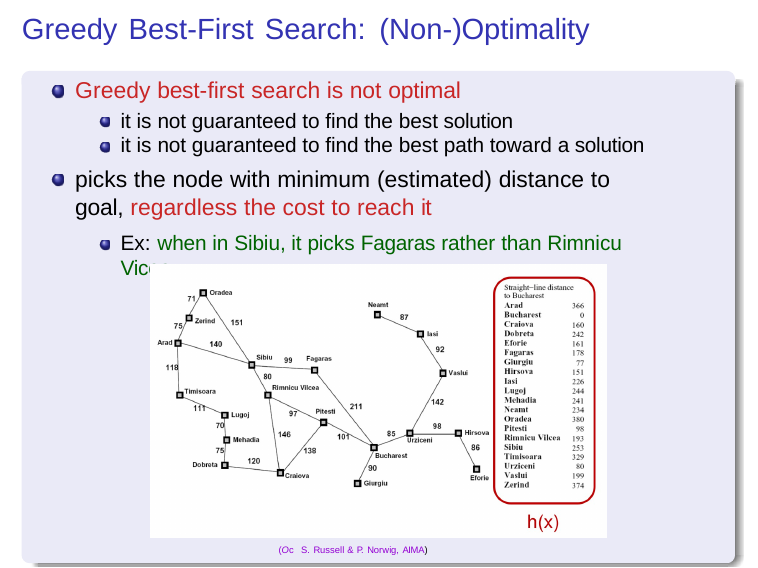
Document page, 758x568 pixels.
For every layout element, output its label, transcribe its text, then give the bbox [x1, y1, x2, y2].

title Greedy Best-First Search: (Non-)Optimality [15, 7, 757, 106]
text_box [21, 70, 744, 568]
picture [149, 264, 607, 538]
